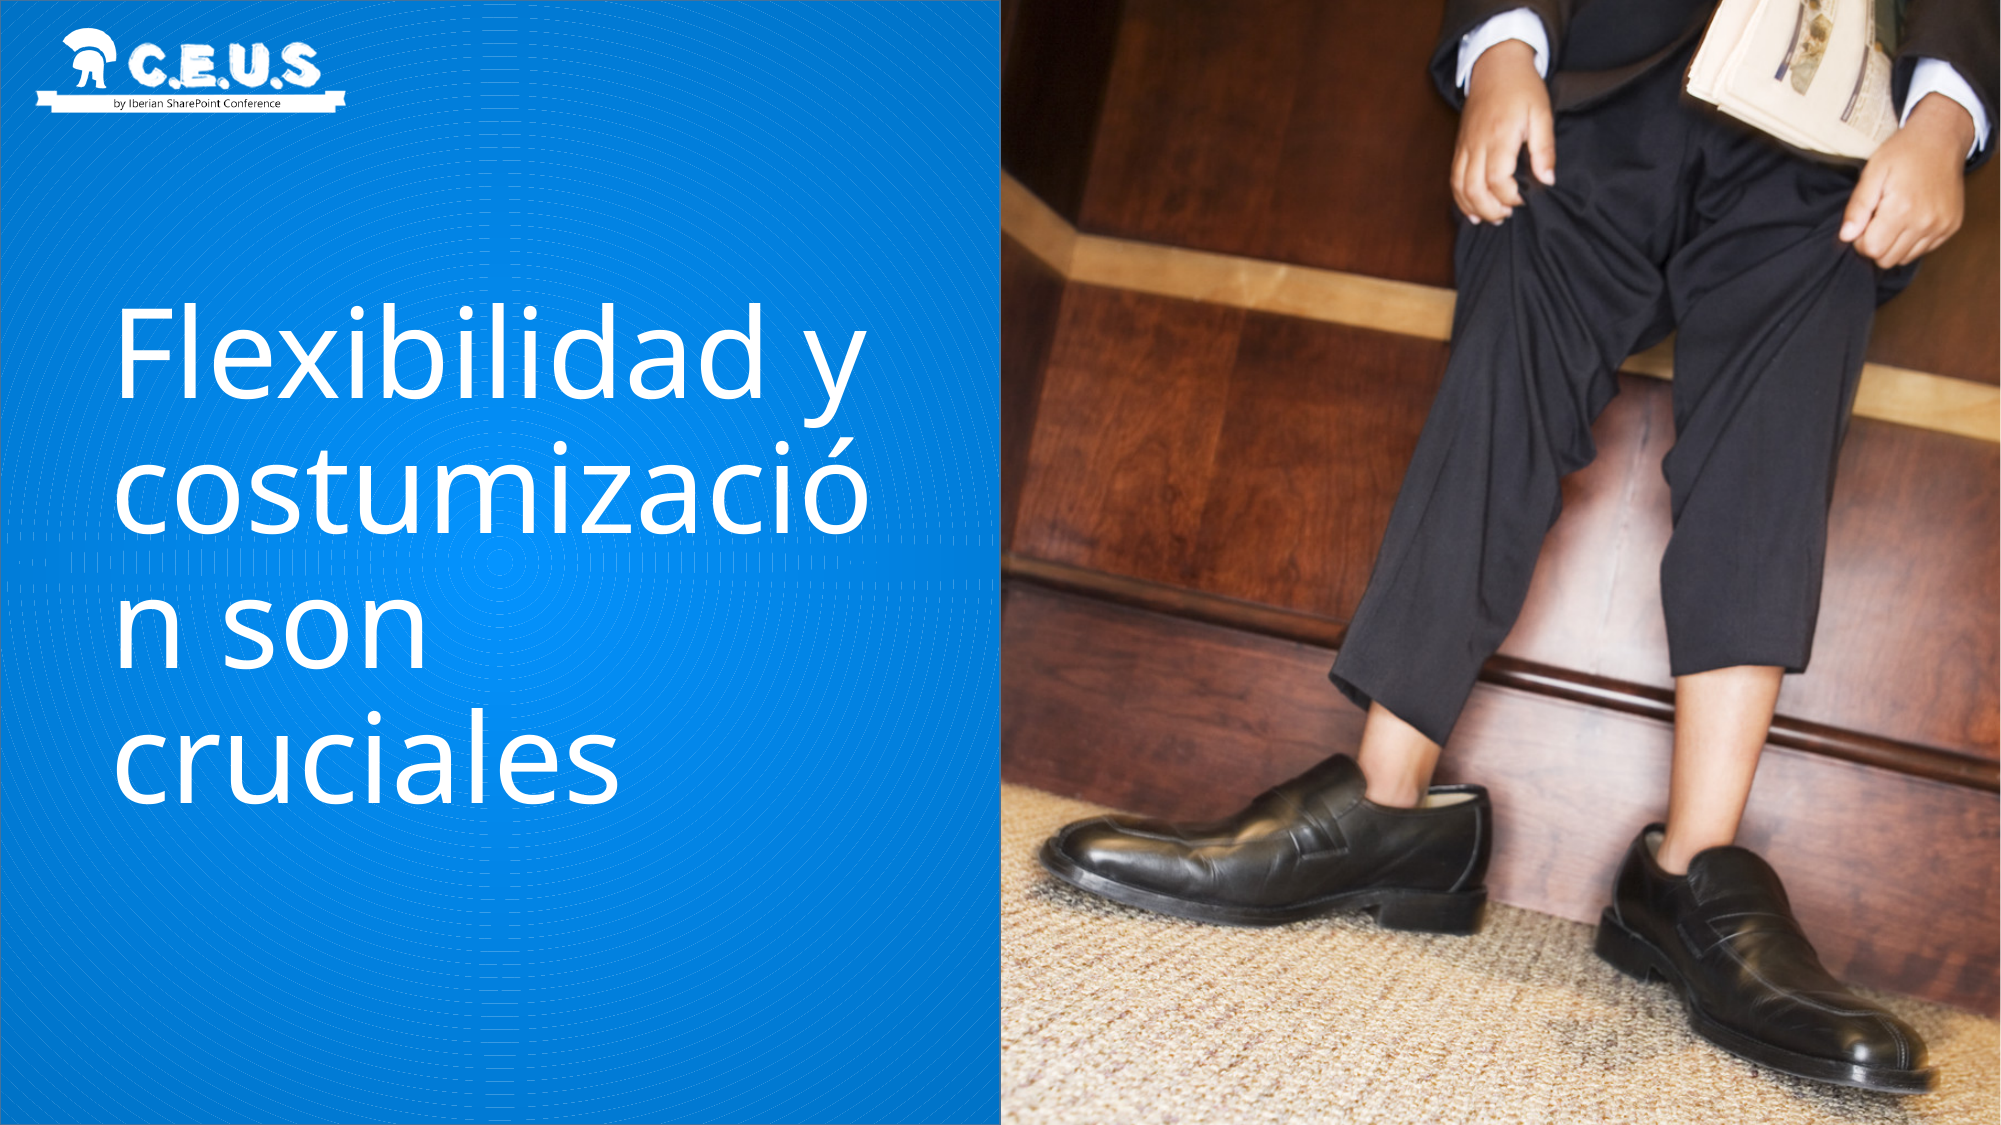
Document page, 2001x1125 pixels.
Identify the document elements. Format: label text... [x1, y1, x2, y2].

title Flexibilidad y costumización son cruciales [94, 142, 905, 979]
picture [1001, 0, 2001, 1125]
picture [25, 16, 353, 126]
